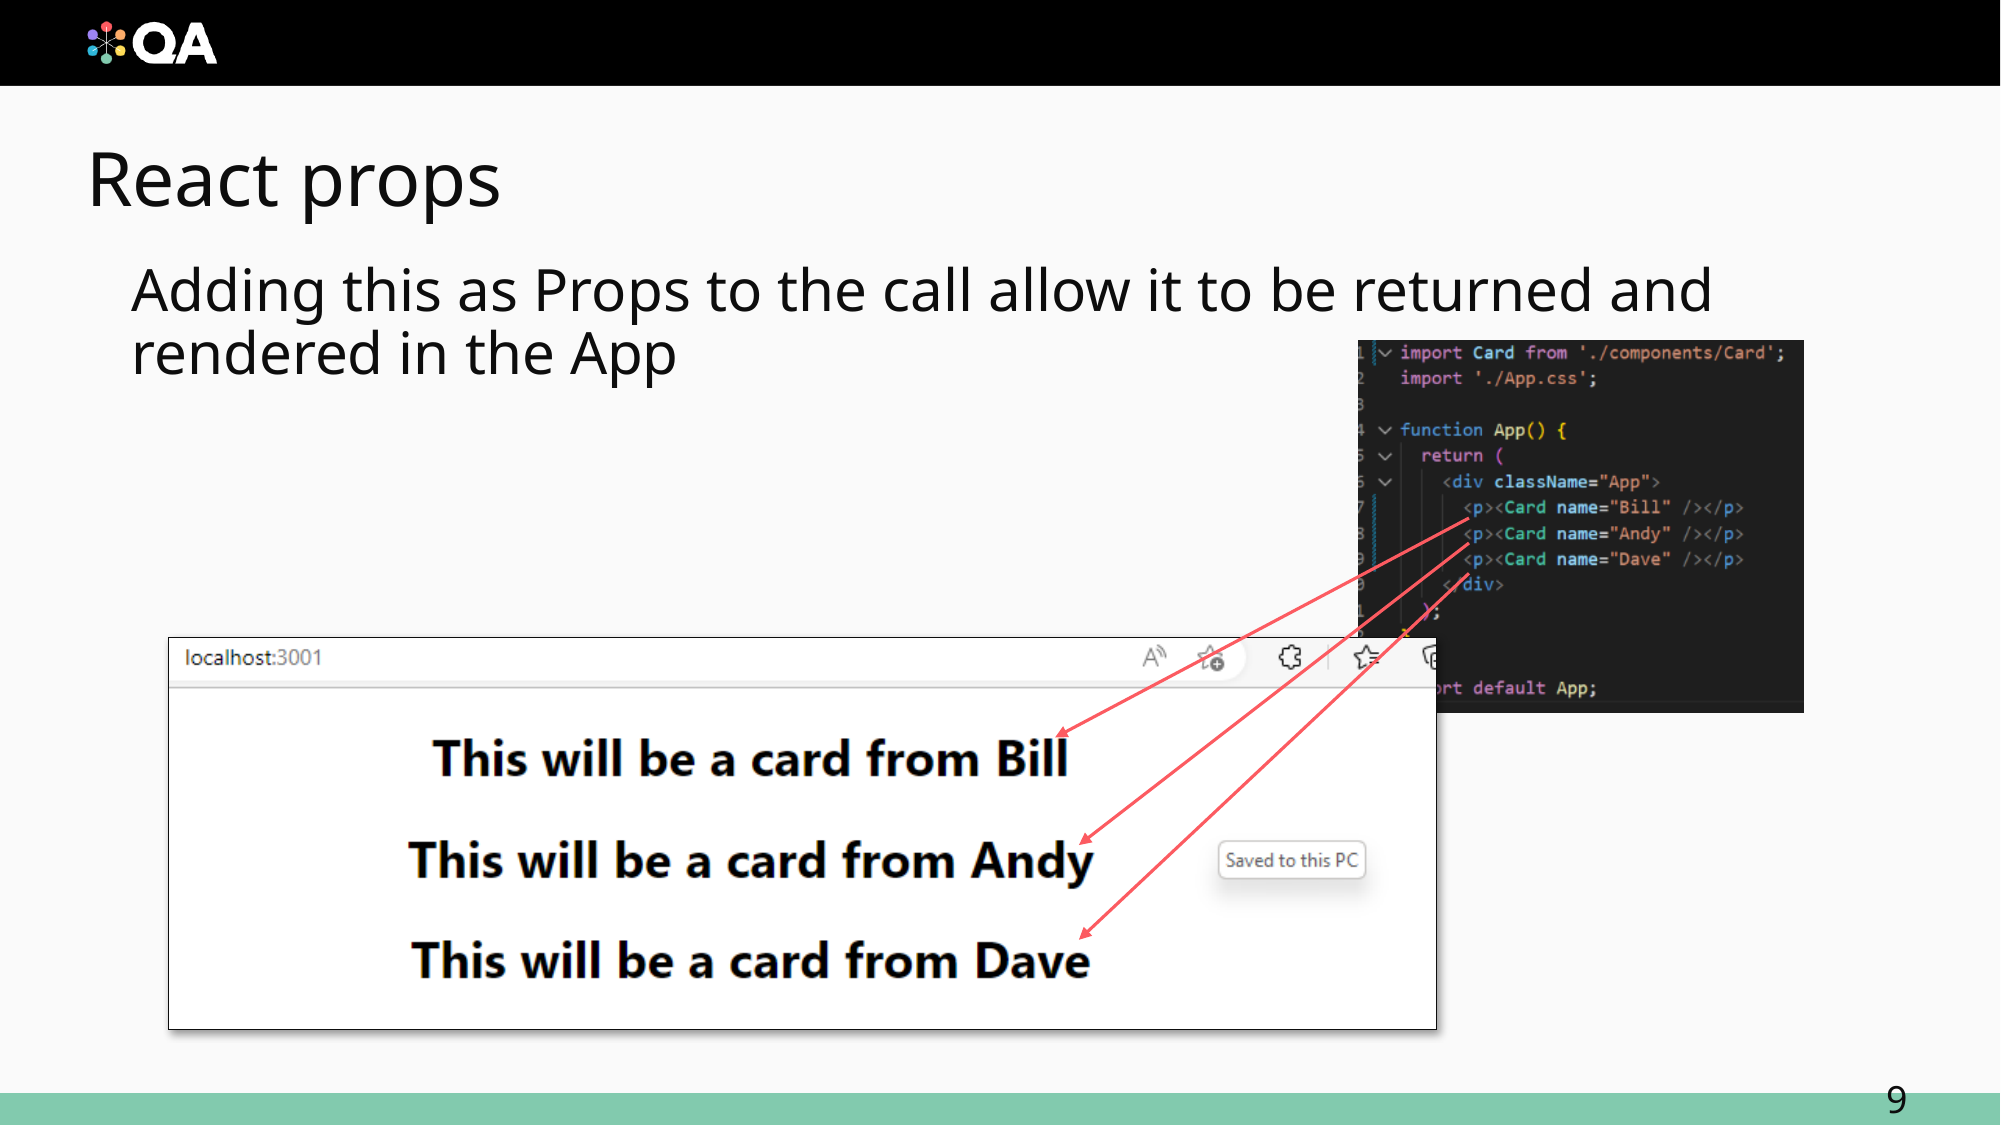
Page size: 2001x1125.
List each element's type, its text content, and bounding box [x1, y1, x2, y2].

slide_number 9 [1871, 1068, 2000, 1098]
text_box React props [86, 134, 1917, 253]
picture [0, 0, 2001, 1125]
list Adding this as Props to the call allow it to be returned and rendered in the App [131, 253, 1784, 1125]
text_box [1078, 572, 1470, 941]
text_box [1078, 542, 1470, 572]
picture [167, 637, 1438, 1031]
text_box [1054, 517, 1470, 738]
